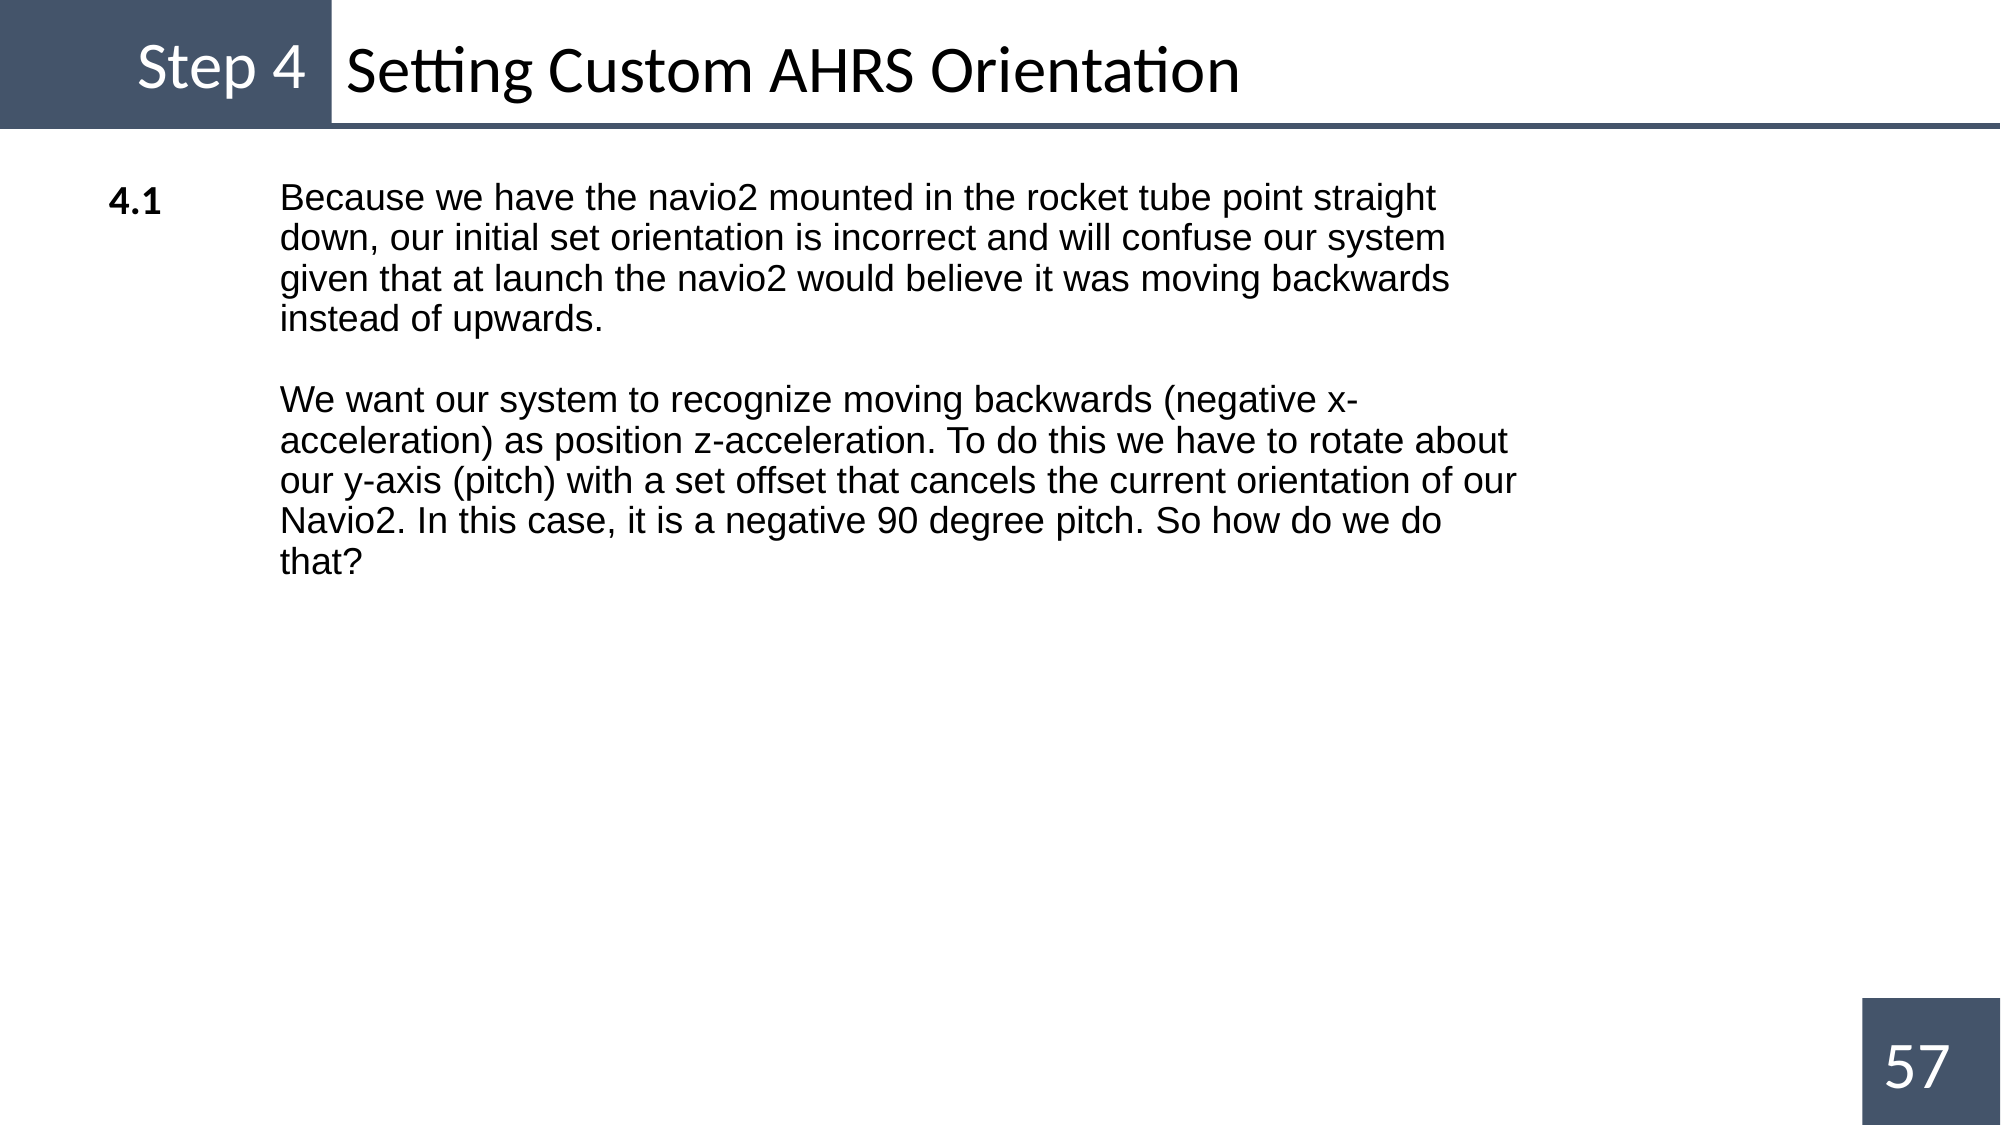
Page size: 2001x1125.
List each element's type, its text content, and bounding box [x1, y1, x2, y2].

list Because we have the navio2 mounted in the rocket tube point straight down, our initial set orientation is incorrect and will confuse our system given that at launch the navio2 would believe it was moving backwards instead of upwards. We want our system to recognize moving backwards (negative x-acceleration) as position z-acceleration. To do this we have to rotate about our y-axis (pitch) with a set offset that cancels the current orientation of our Navio2. In this case, it is a negative 90 degree pitch. So how do we do that? [264, 170, 1547, 642]
list 4.1 [93, 171, 222, 232]
text_box Step 4 [122, 15, 322, 110]
list Setting Custom AHRS Orientation [331, 1, 1395, 141]
